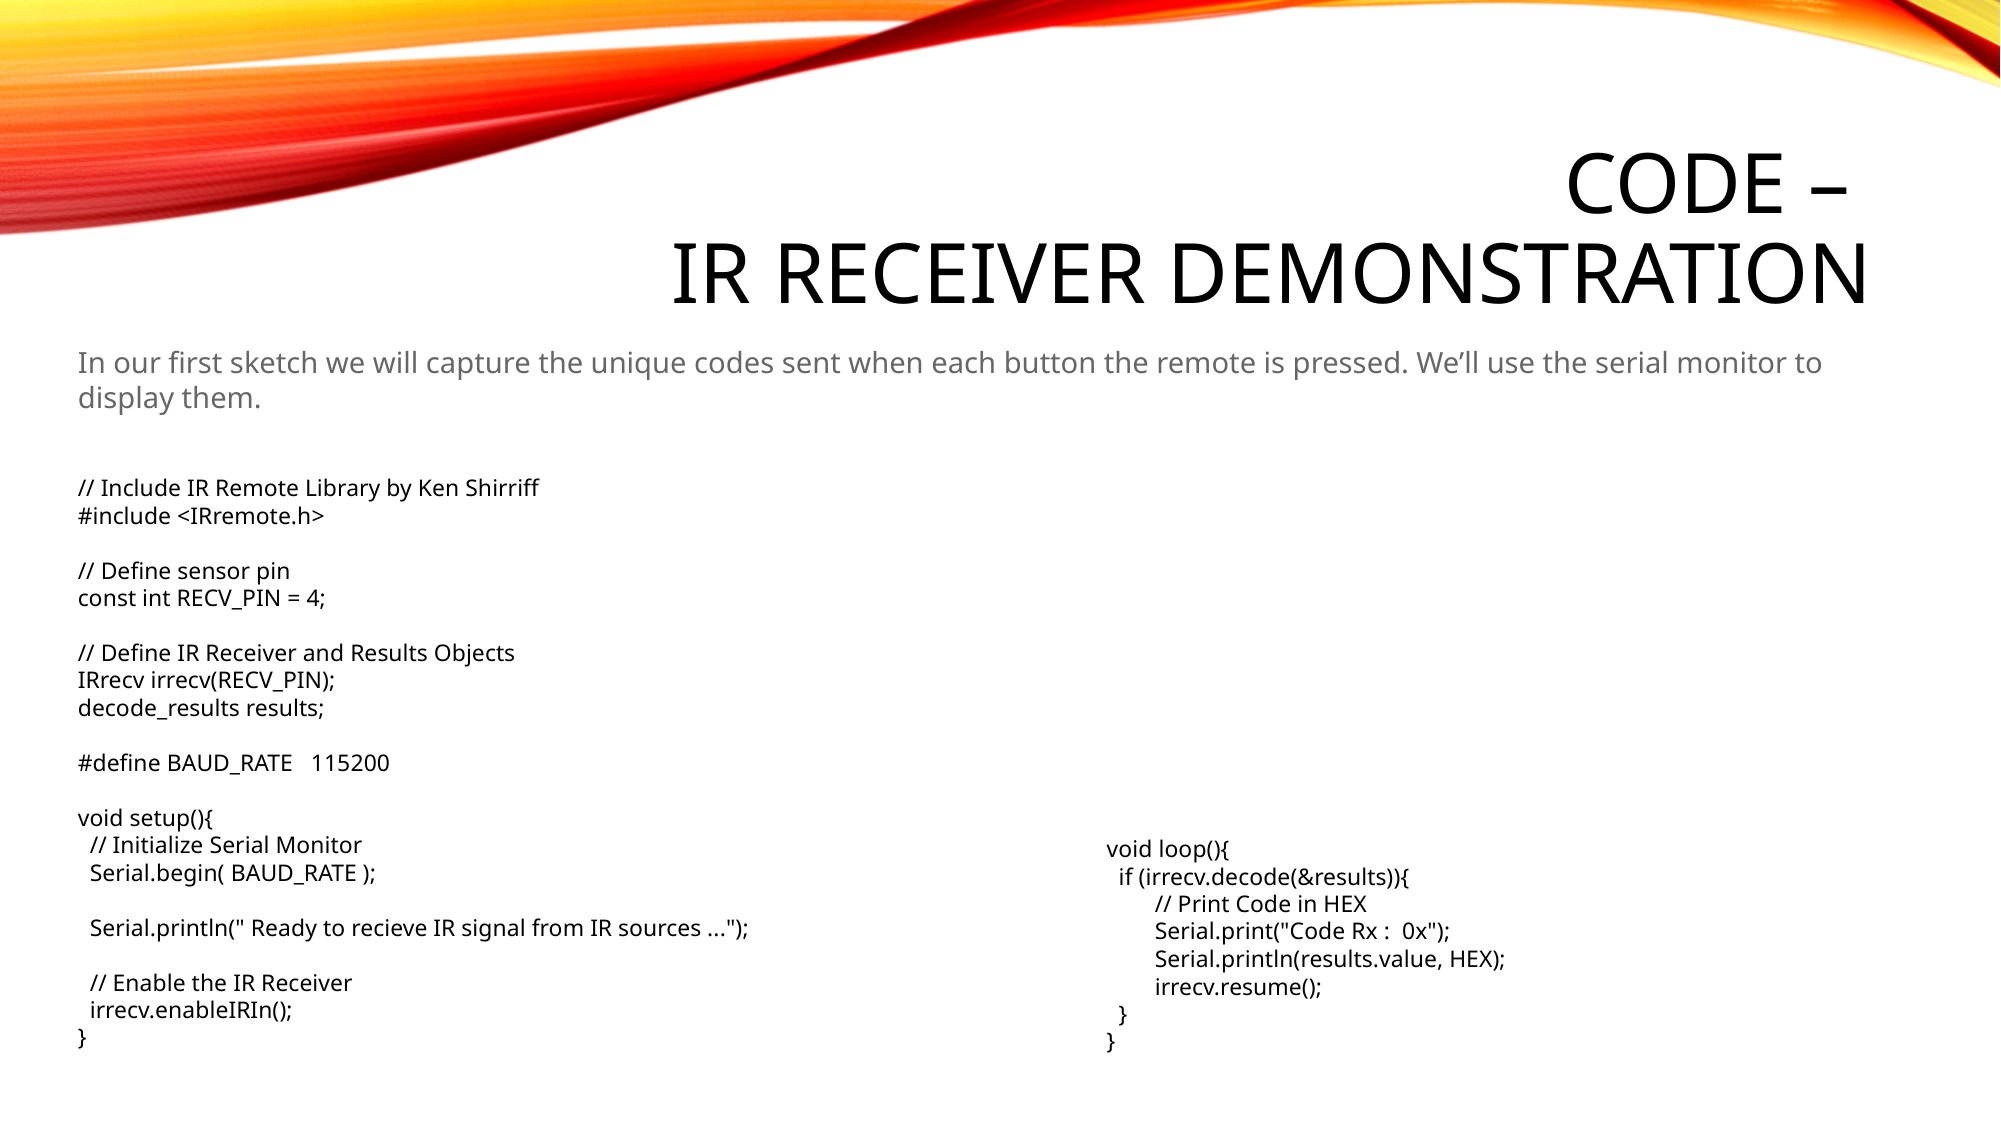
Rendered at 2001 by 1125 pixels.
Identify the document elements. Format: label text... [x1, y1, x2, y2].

text_box // Include IR Remote Library by Ken Shirriff #include <IRremote.h> // Define sensor pin const int RECV_PIN = 4; // Define IR Receiver and Results Objects IRrecv irrecv(RECV_PIN); decode_results results; #define BAUD_RATE 115200 void setup(){ // Initialize Serial Monitor Serial.begin( BAUD_RATE ); Serial.println(" Ready to recieve IR signal from IR sources ..."); // Enable the IR Receiver irrecv.enableIRIn(); } [63, 466, 771, 1058]
picture [0, 0, 2000, 237]
text_box In our first sketch we will capture the unique codes sent when each button the remote is pressed. We’ll use the serial monitor to display them. [63, 337, 1888, 423]
text_box void loop(){ if (irrecv.decode(&results)){ // Print Code in HEX Serial.print("Code Rx : 0x"); Serial.println(results.value, HEX); irrecv.resume(); } } [1091, 827, 1565, 1062]
title Code – IR Receiver Demonstration [474, 125, 1888, 337]
